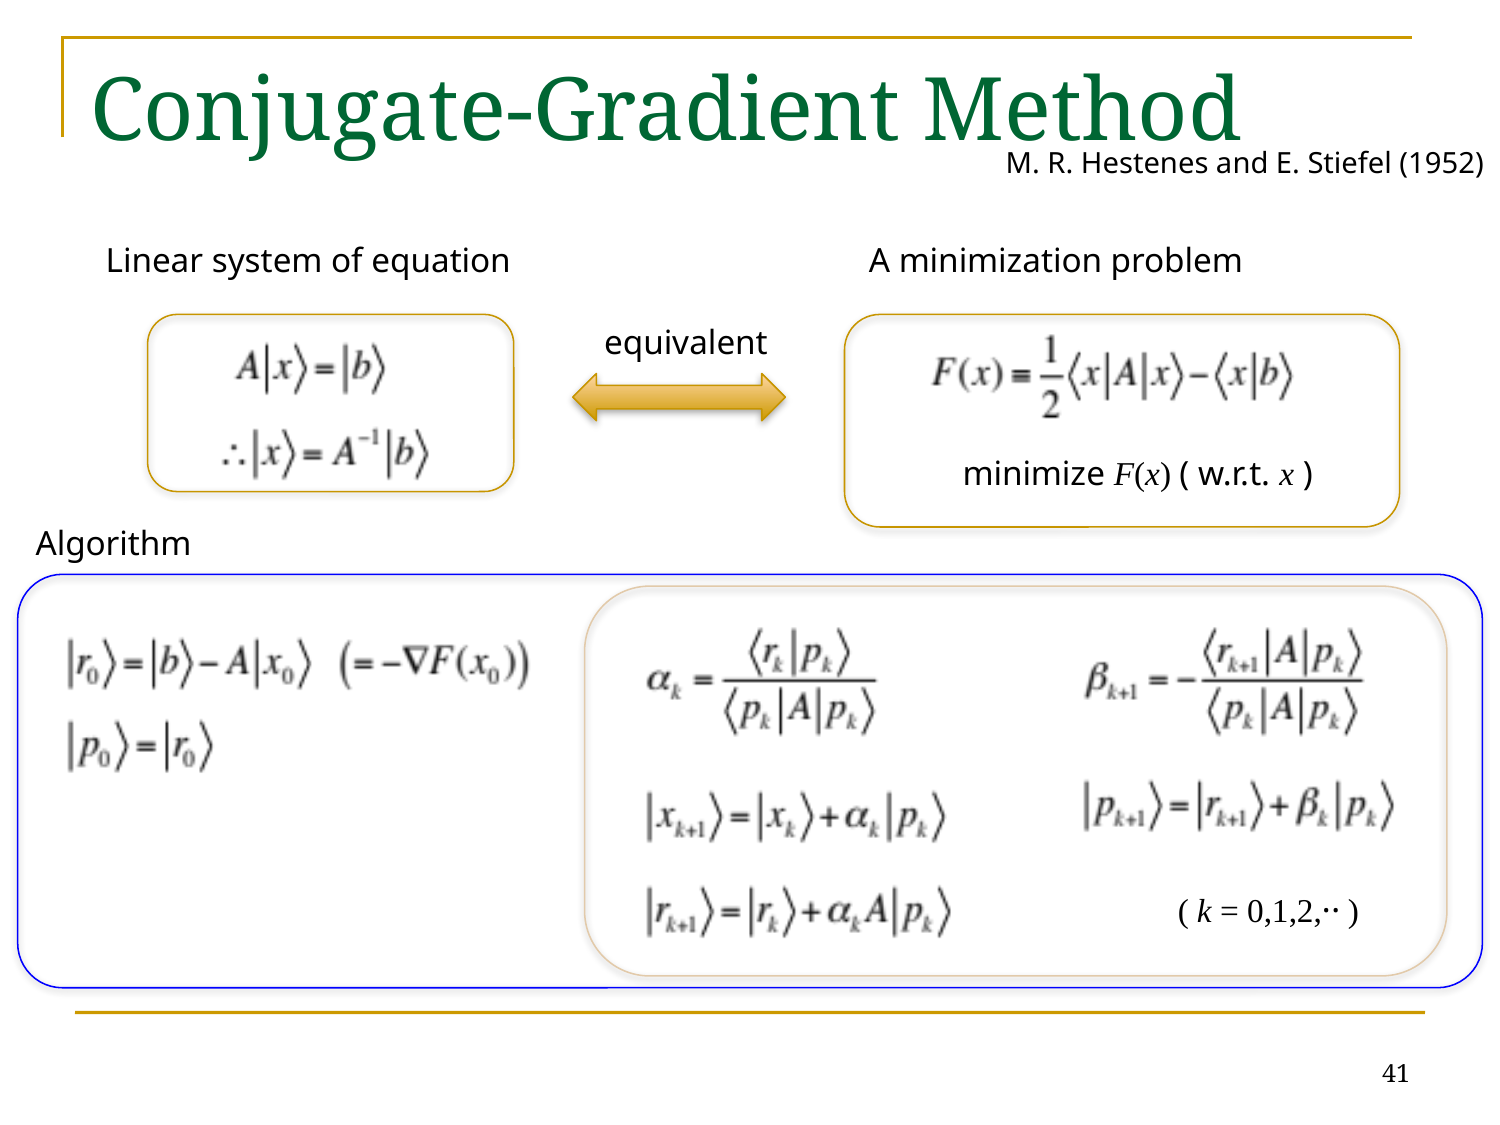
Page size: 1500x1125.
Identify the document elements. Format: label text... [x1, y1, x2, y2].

text_box ( k = 0,1,2,‥ ) [1163, 881, 1374, 937]
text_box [1080, 621, 1366, 738]
text_box [146, 313, 515, 493]
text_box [643, 621, 882, 738]
text_box equivalent [589, 314, 783, 370]
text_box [643, 881, 954, 942]
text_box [336, 633, 534, 693]
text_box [926, 323, 1297, 421]
text_box Linear system of equation [90, 231, 527, 287]
text_box [843, 313, 1401, 528]
text_box Algorithm [20, 515, 207, 570]
text_box [583, 585, 1448, 977]
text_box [218, 420, 432, 484]
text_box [643, 786, 948, 847]
text_box [16, 573, 1484, 989]
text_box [229, 337, 387, 398]
text_box A minimization problem [854, 231, 1259, 287]
slide_number 41 [1074, 1024, 1425, 1100]
title Conjugate-Gradient Method [75, 45, 1425, 233]
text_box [64, 715, 216, 776]
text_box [64, 633, 312, 693]
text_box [1080, 774, 1397, 835]
text_box M. R. Hestenes and E. Stiefel (1952) [990, 137, 1500, 187]
text_box [572, 372, 786, 422]
